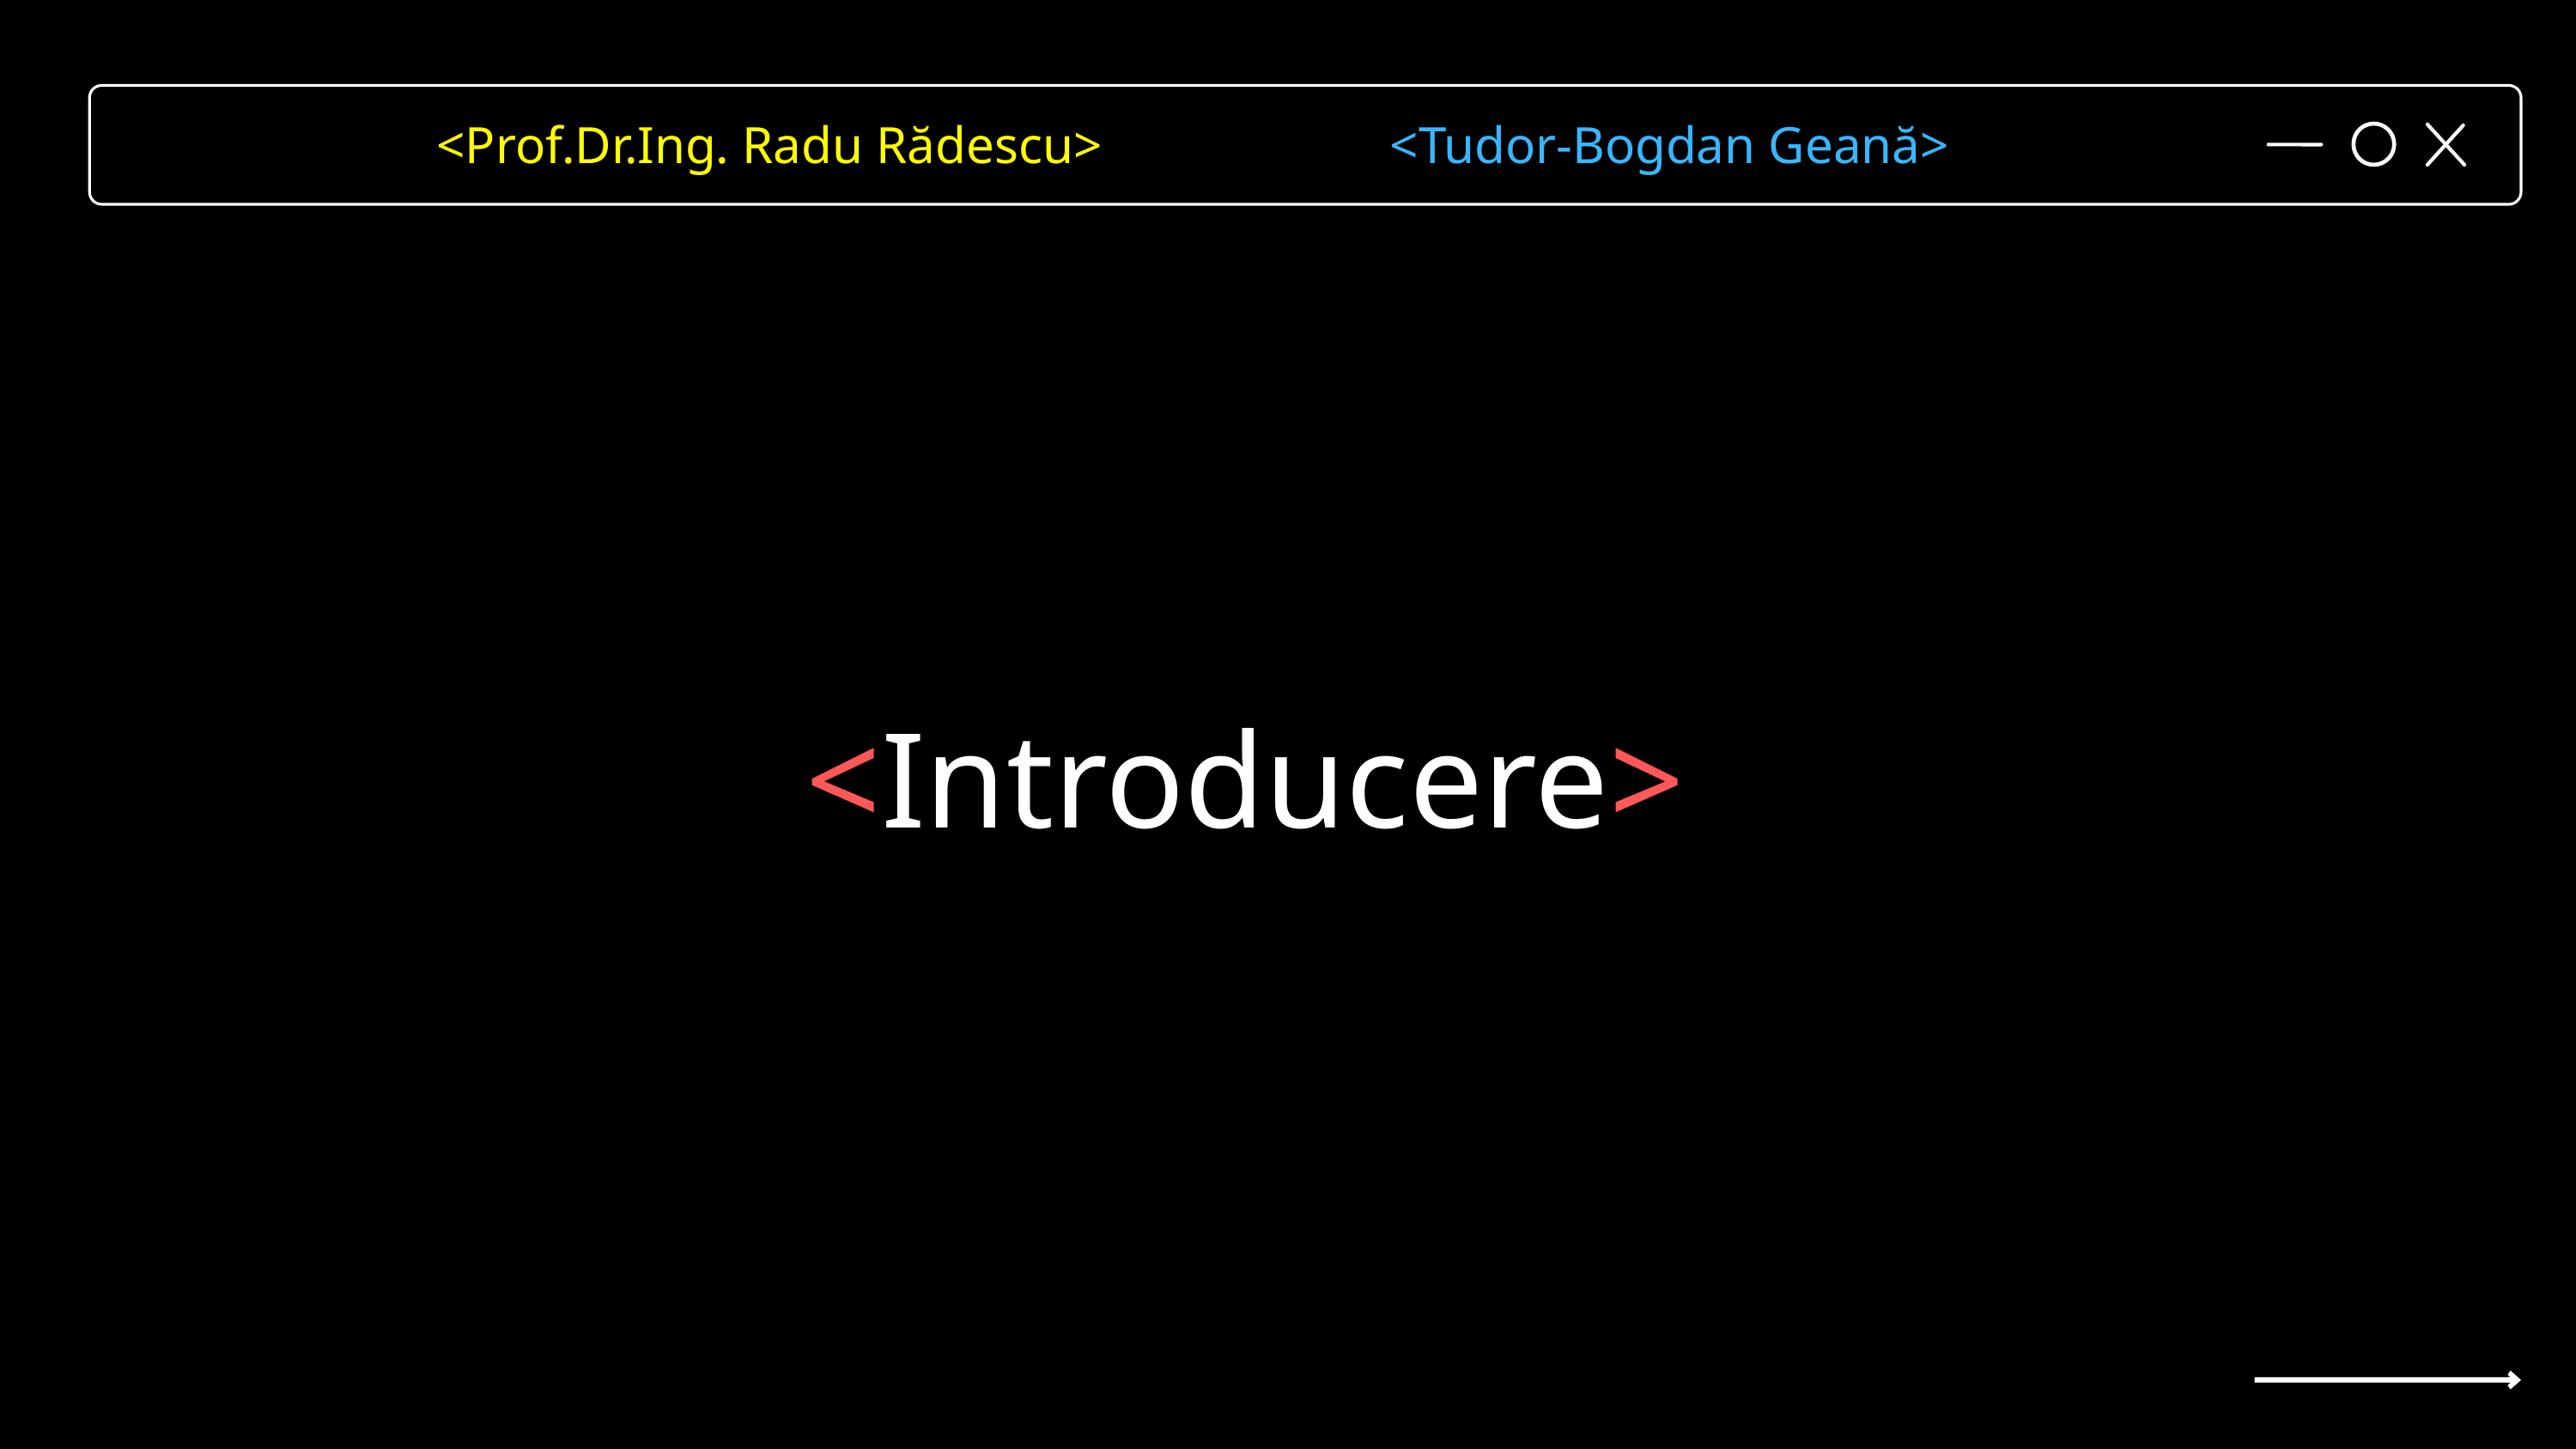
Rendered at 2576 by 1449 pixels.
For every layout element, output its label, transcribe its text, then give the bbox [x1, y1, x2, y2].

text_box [88, 85, 2522, 205]
text_box <Introducere> [149, 670, 2342, 854]
text_box [2254, 1373, 2521, 1386]
